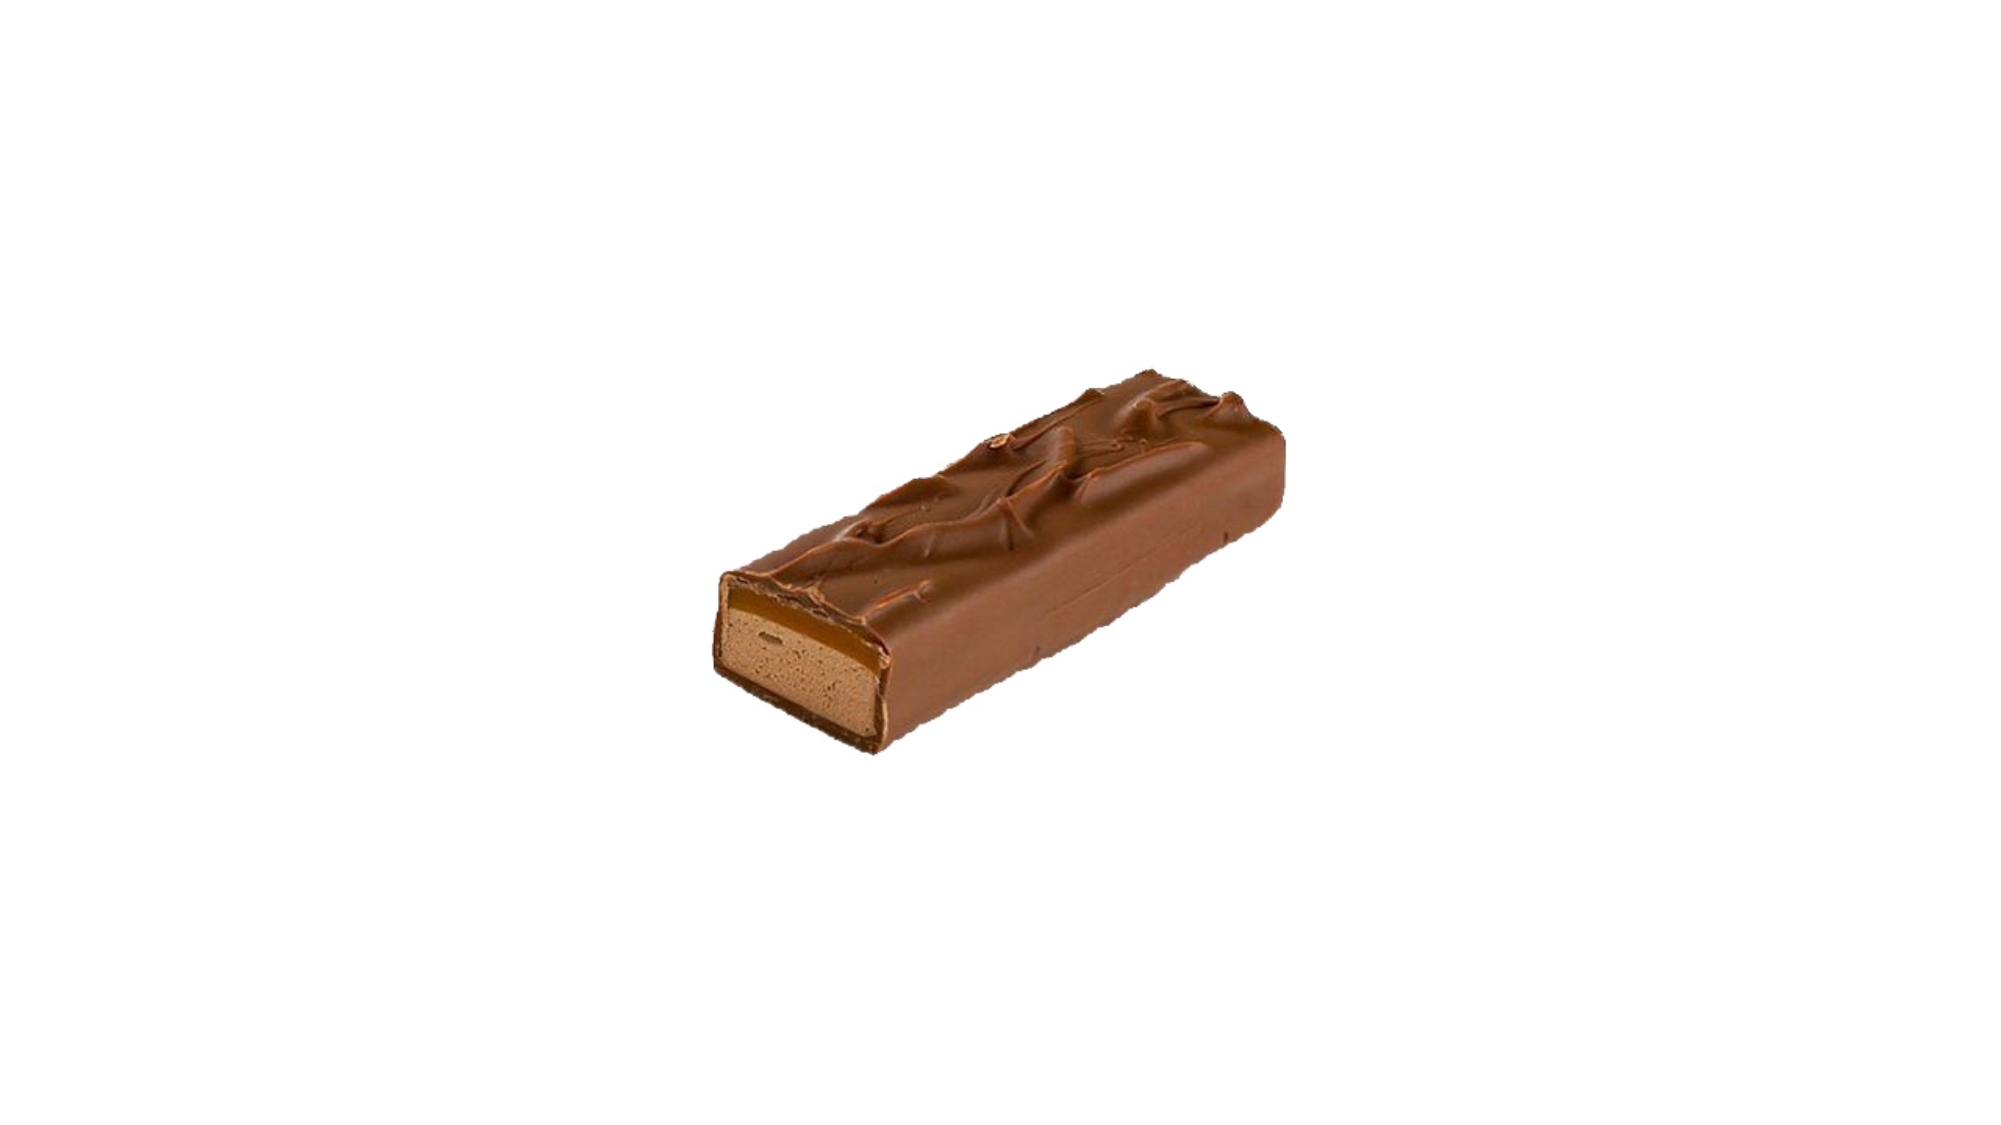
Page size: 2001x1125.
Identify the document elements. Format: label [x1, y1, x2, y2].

picture [531, 210, 1469, 914]
